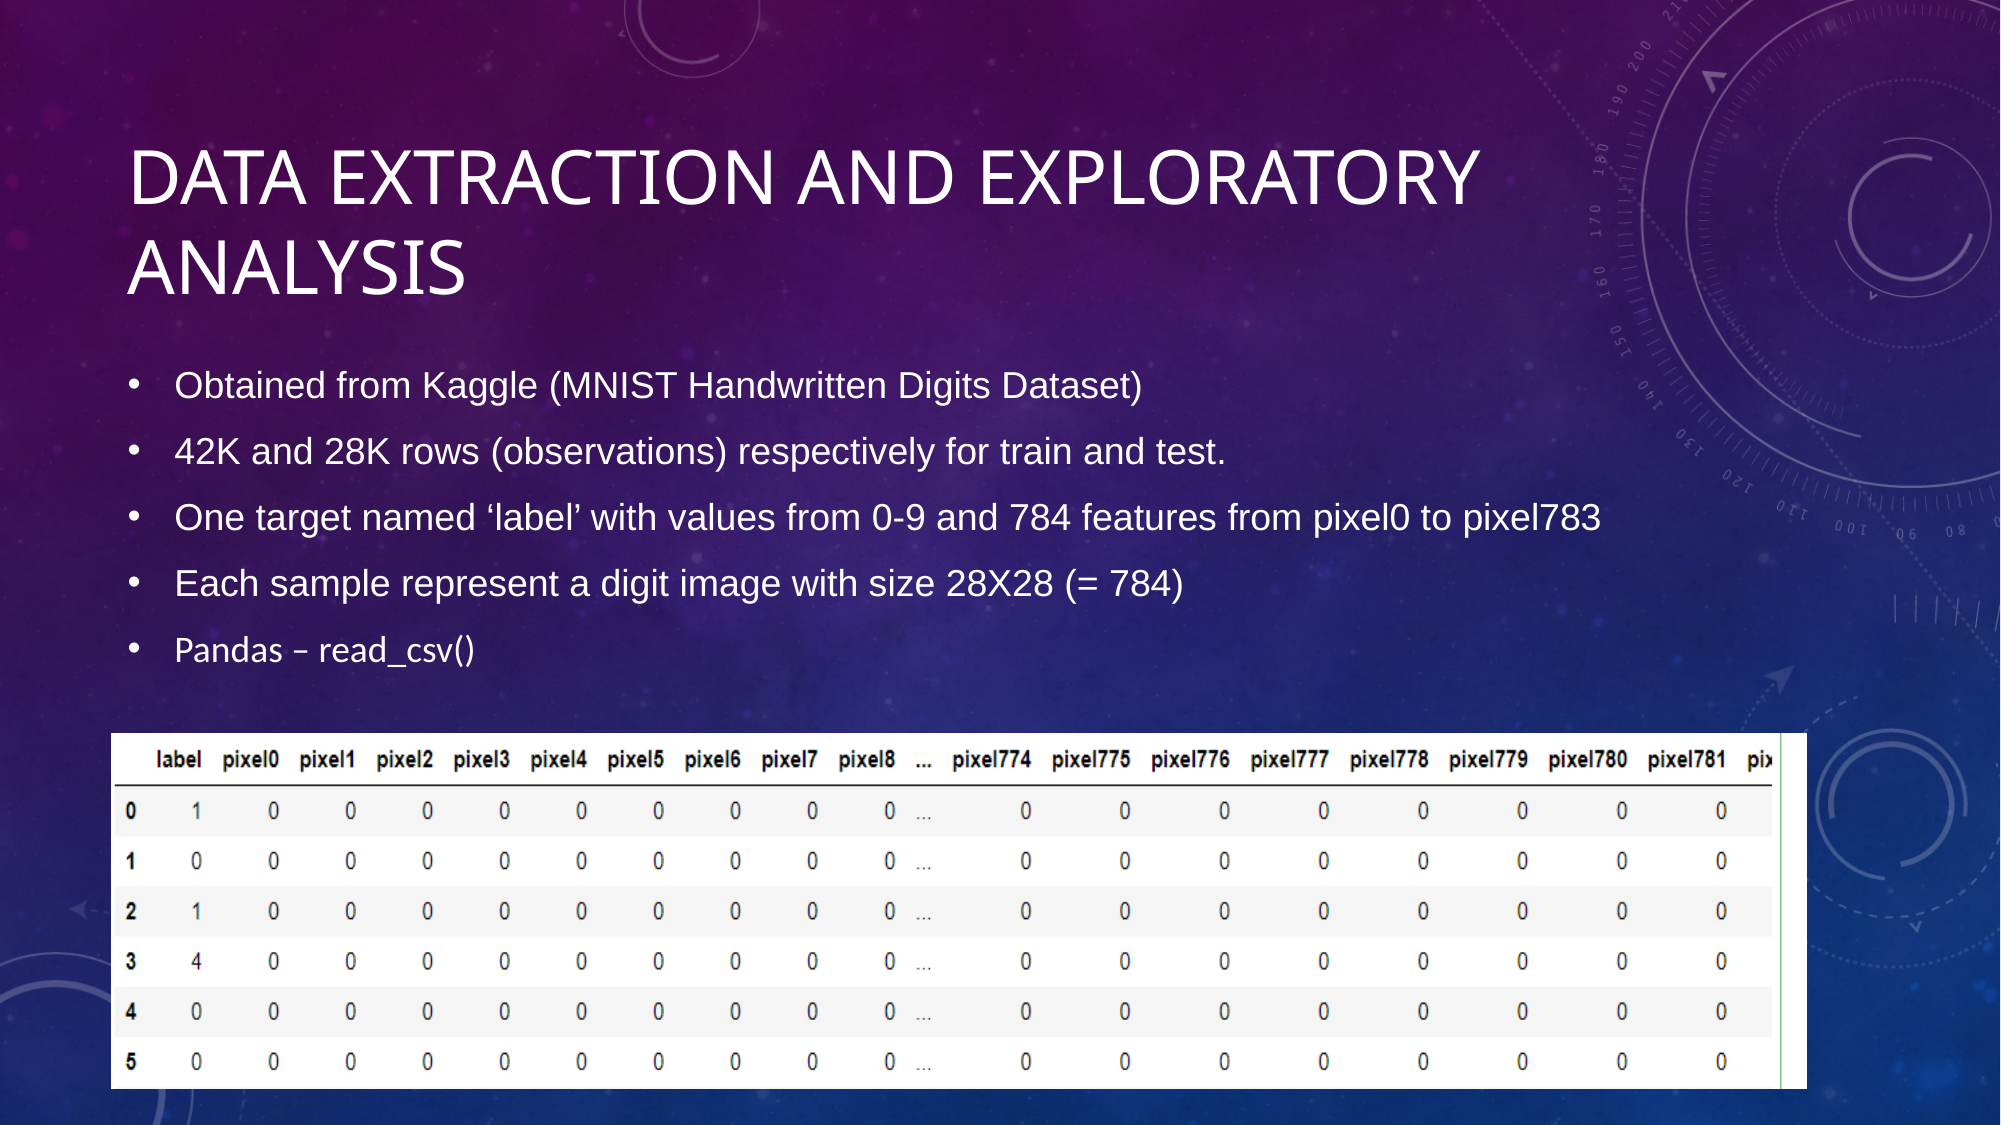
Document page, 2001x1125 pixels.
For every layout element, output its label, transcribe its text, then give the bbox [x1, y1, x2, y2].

title Data Extraction and Exploratory Analysis [112, 99, 1835, 339]
picture [0, 0, 2001, 1125]
list Obtained from Kaggle (MNIST Handwritten Digits Dataset) 42K and 28K rows (observations) respectively for train and test. One target named ‘label’ with values from 0-9 and 784 features from pixel0 to pixel783 Each sample represent a digit image with size 28X28 (= 784) Pandas – read_csv() [112, 297, 1775, 733]
